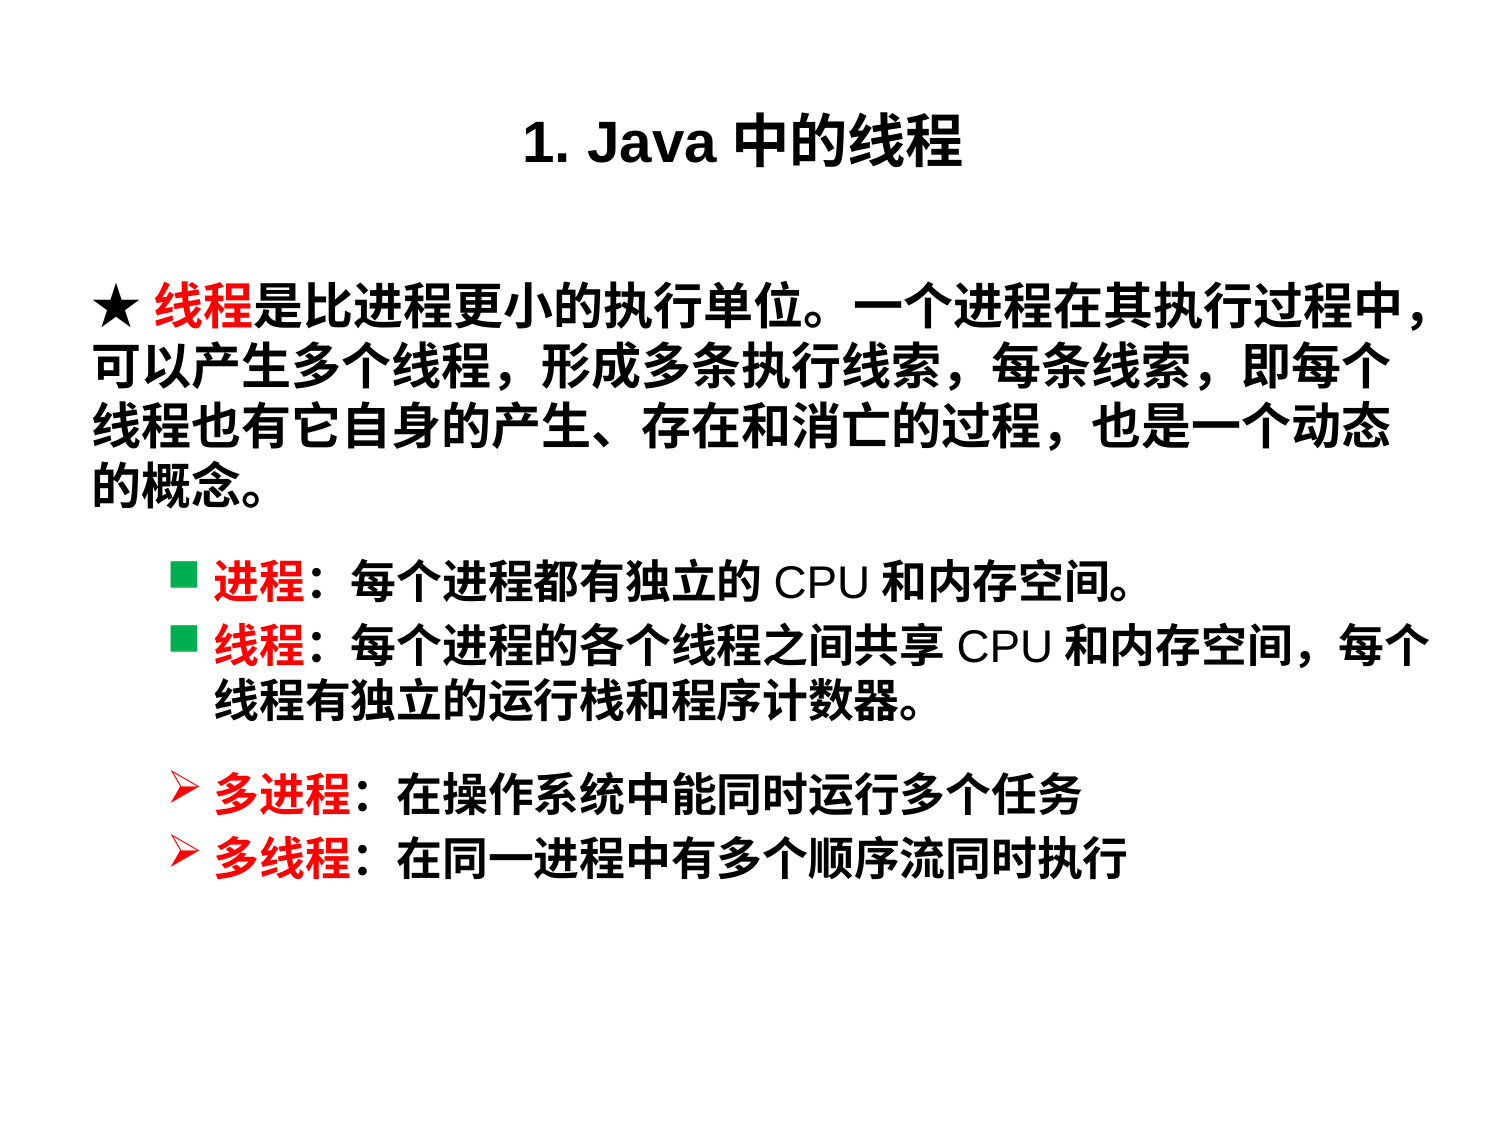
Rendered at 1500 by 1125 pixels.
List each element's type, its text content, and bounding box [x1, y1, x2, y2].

title 1. Java中的线程 [75, 45, 1425, 233]
list ★线程是比进程更小的执行单位。一个进程在其执行过程中，可以产生多个线程，形成多条执行线索，每条线索，即每个线程也有它自身的产生、存在和消亡的过程，也是一个动态的概念。 进程：每个进程都有独立的CPU和内存空间。 线程：每个进程的各个线程之间共享CPU和内存空间，每个线程有独立的运行栈和程序计数器。 多进程：在操作系统中能同时运行多个任务 多线程：在同一进程中有多个顺序流同时执行 [76, 267, 1449, 905]
